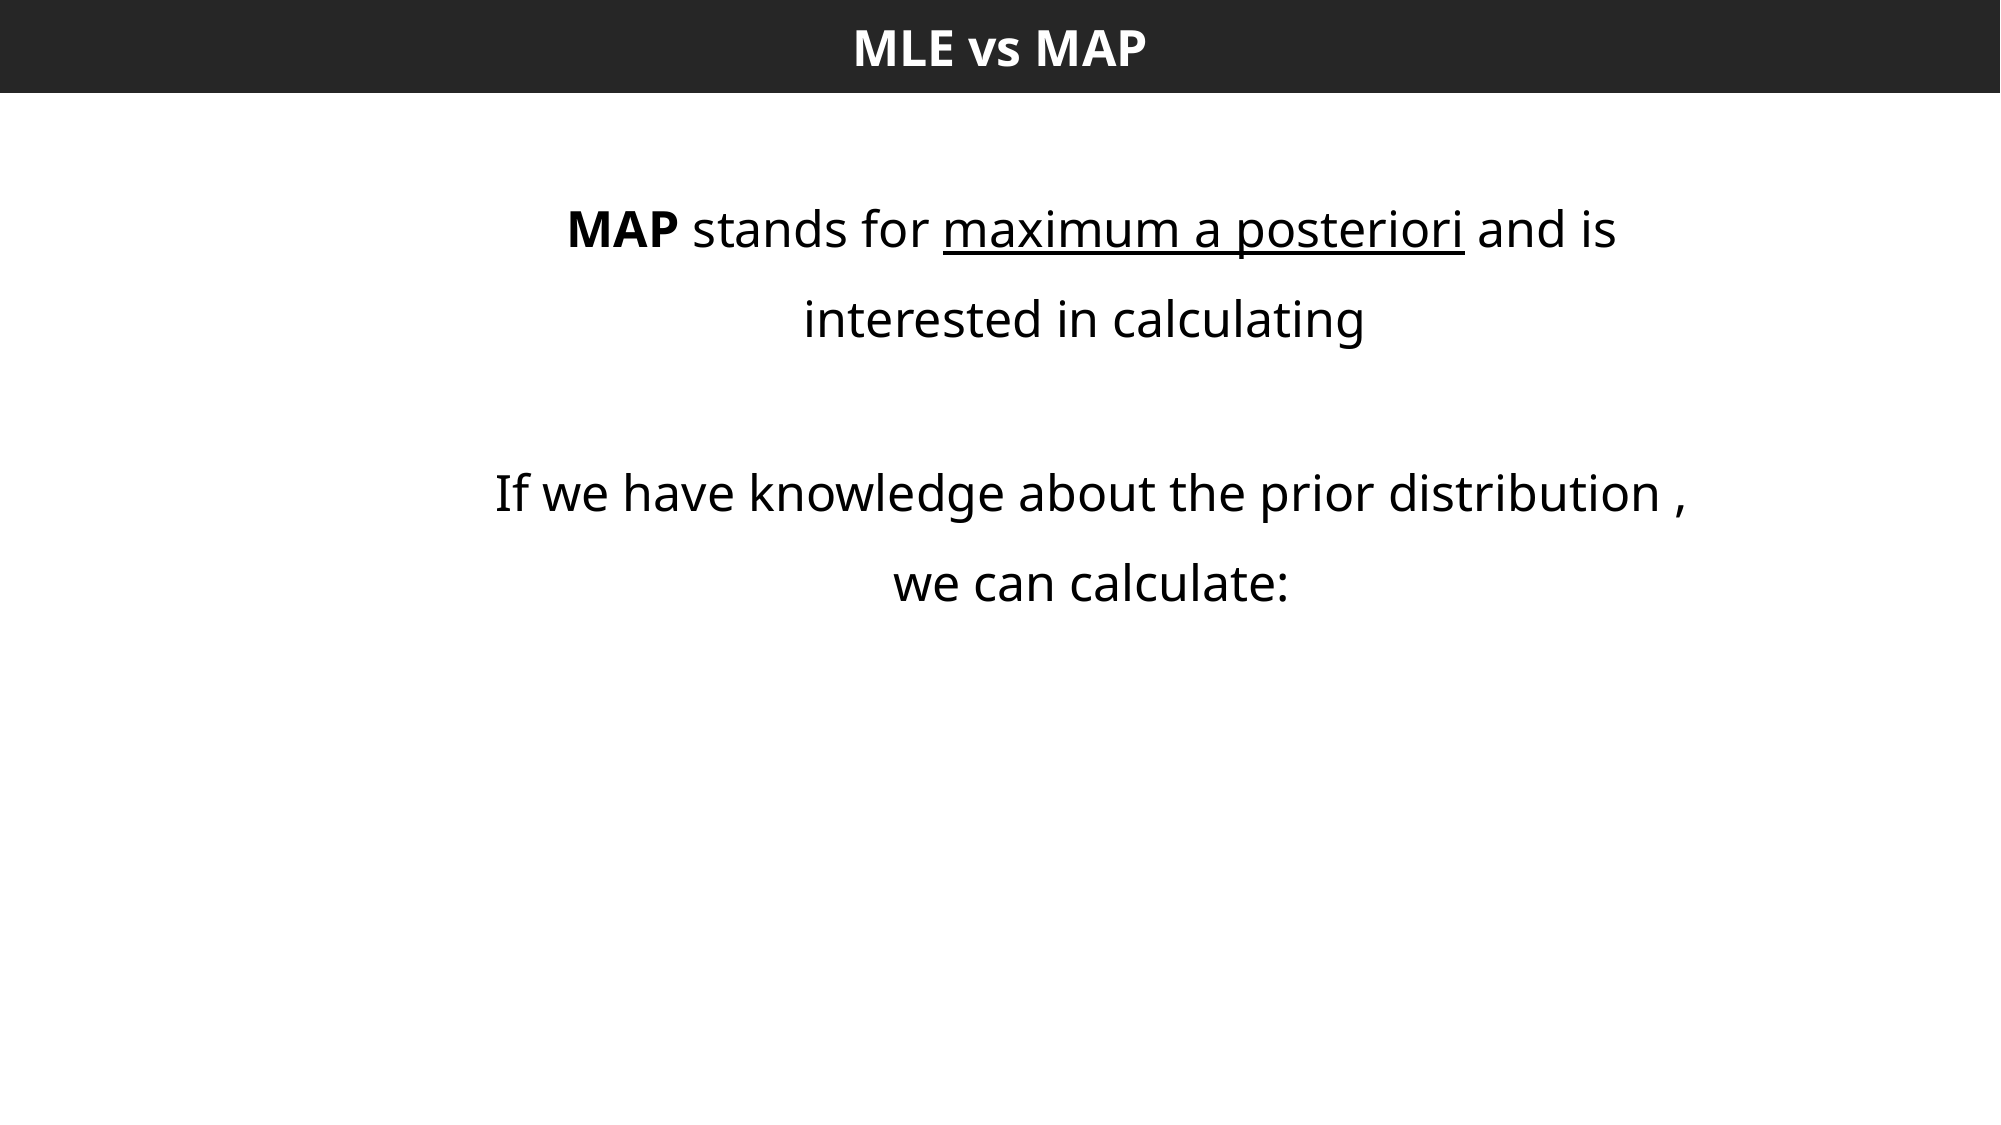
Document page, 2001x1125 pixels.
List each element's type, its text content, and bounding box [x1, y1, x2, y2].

text_box MLE vs MAP [743, 8, 1256, 84]
text_box [0, 0, 2000, 94]
